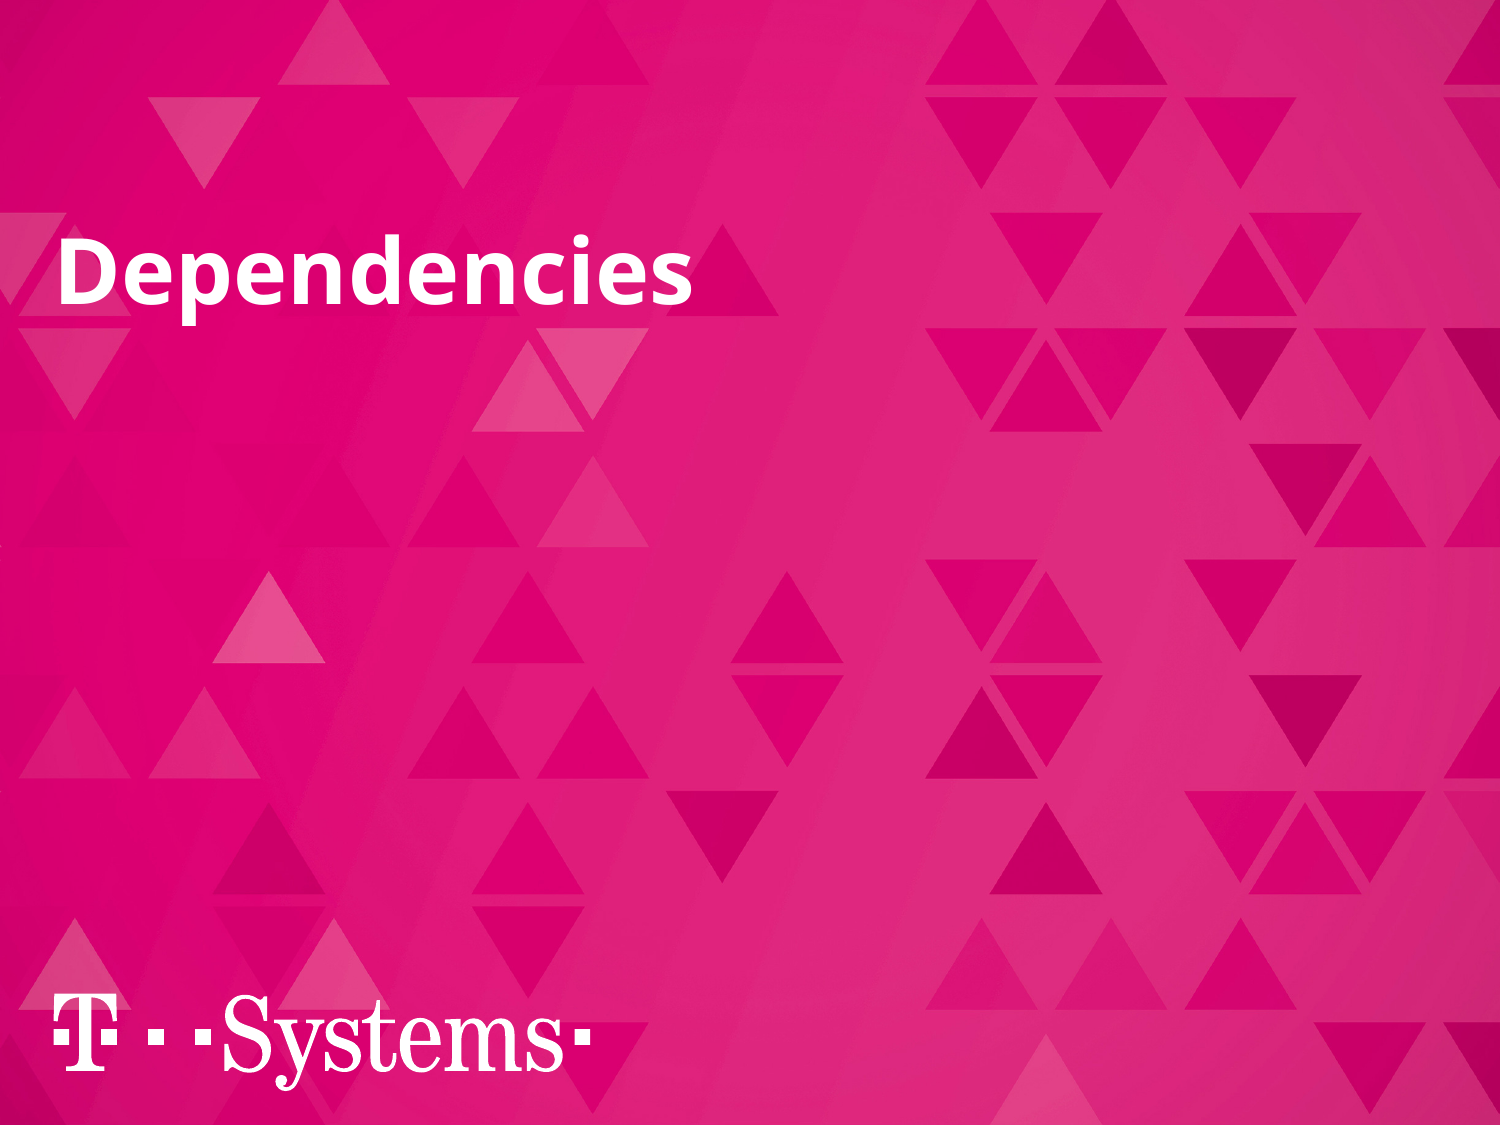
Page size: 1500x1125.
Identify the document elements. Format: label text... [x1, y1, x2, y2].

title Dependencies [53, 224, 1448, 606]
picture [0, 0, 1500, 1125]
